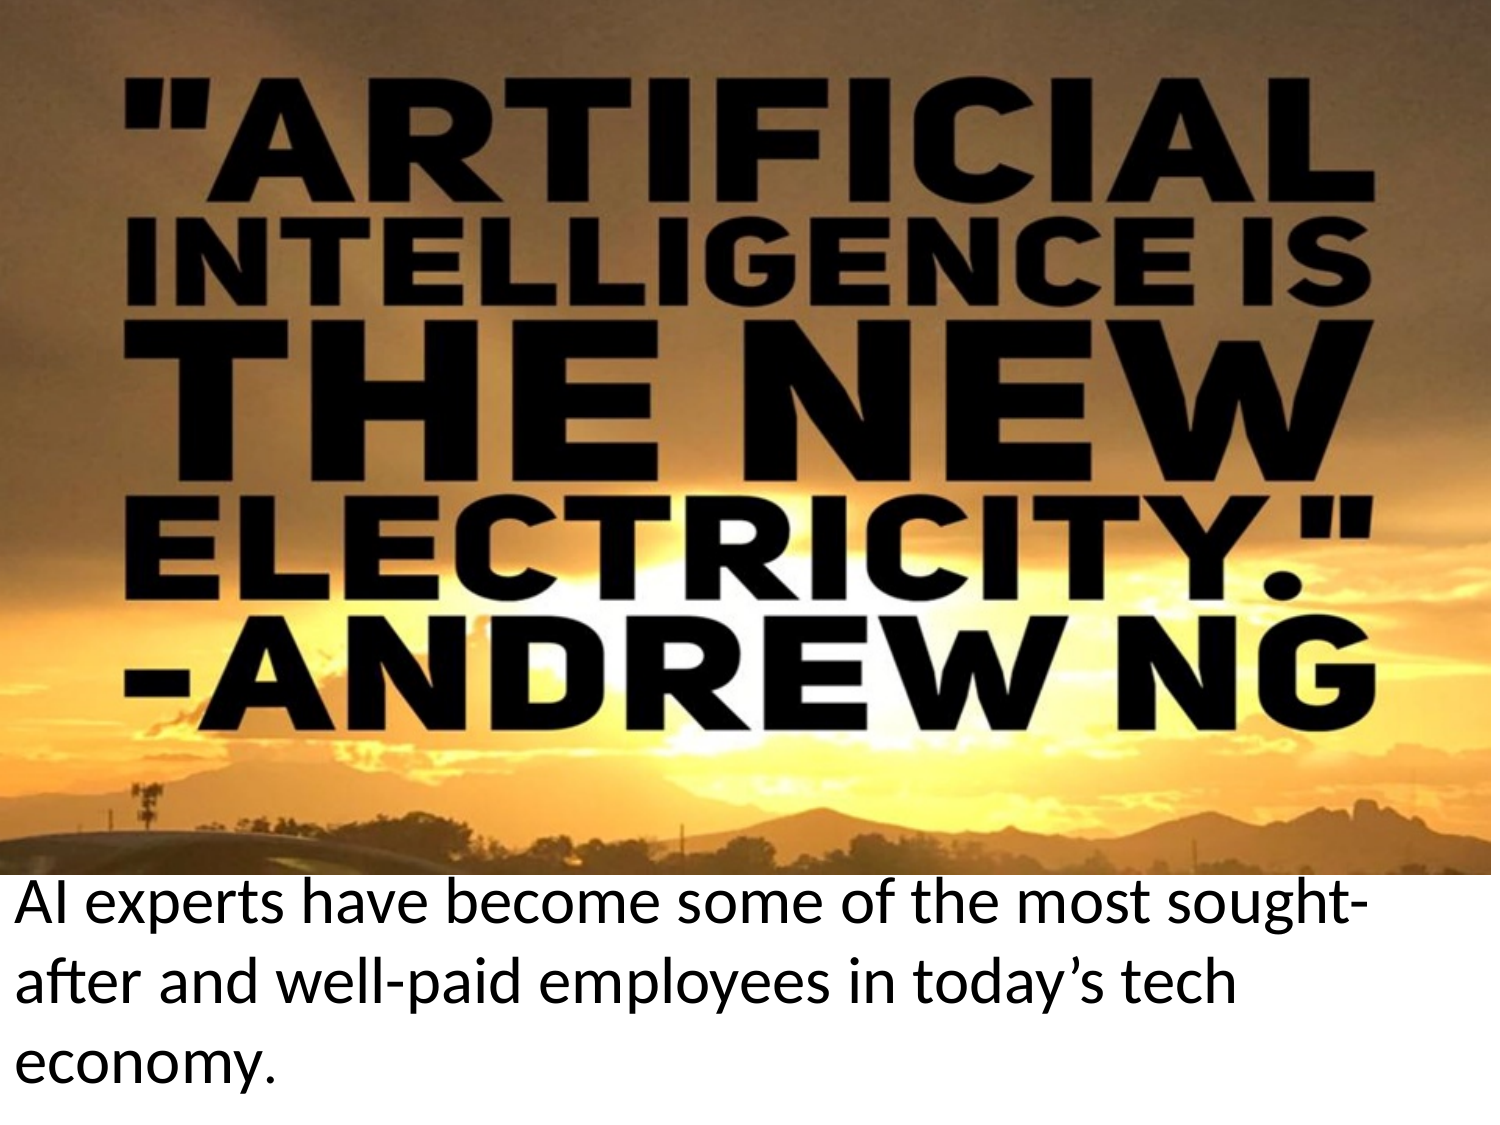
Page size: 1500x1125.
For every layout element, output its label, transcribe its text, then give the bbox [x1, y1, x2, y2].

text_box AI experts have become some of the most sought-after and well-paid employees in today’s tech economy. [0, 849, 1500, 1105]
picture [0, 0, 1491, 876]
